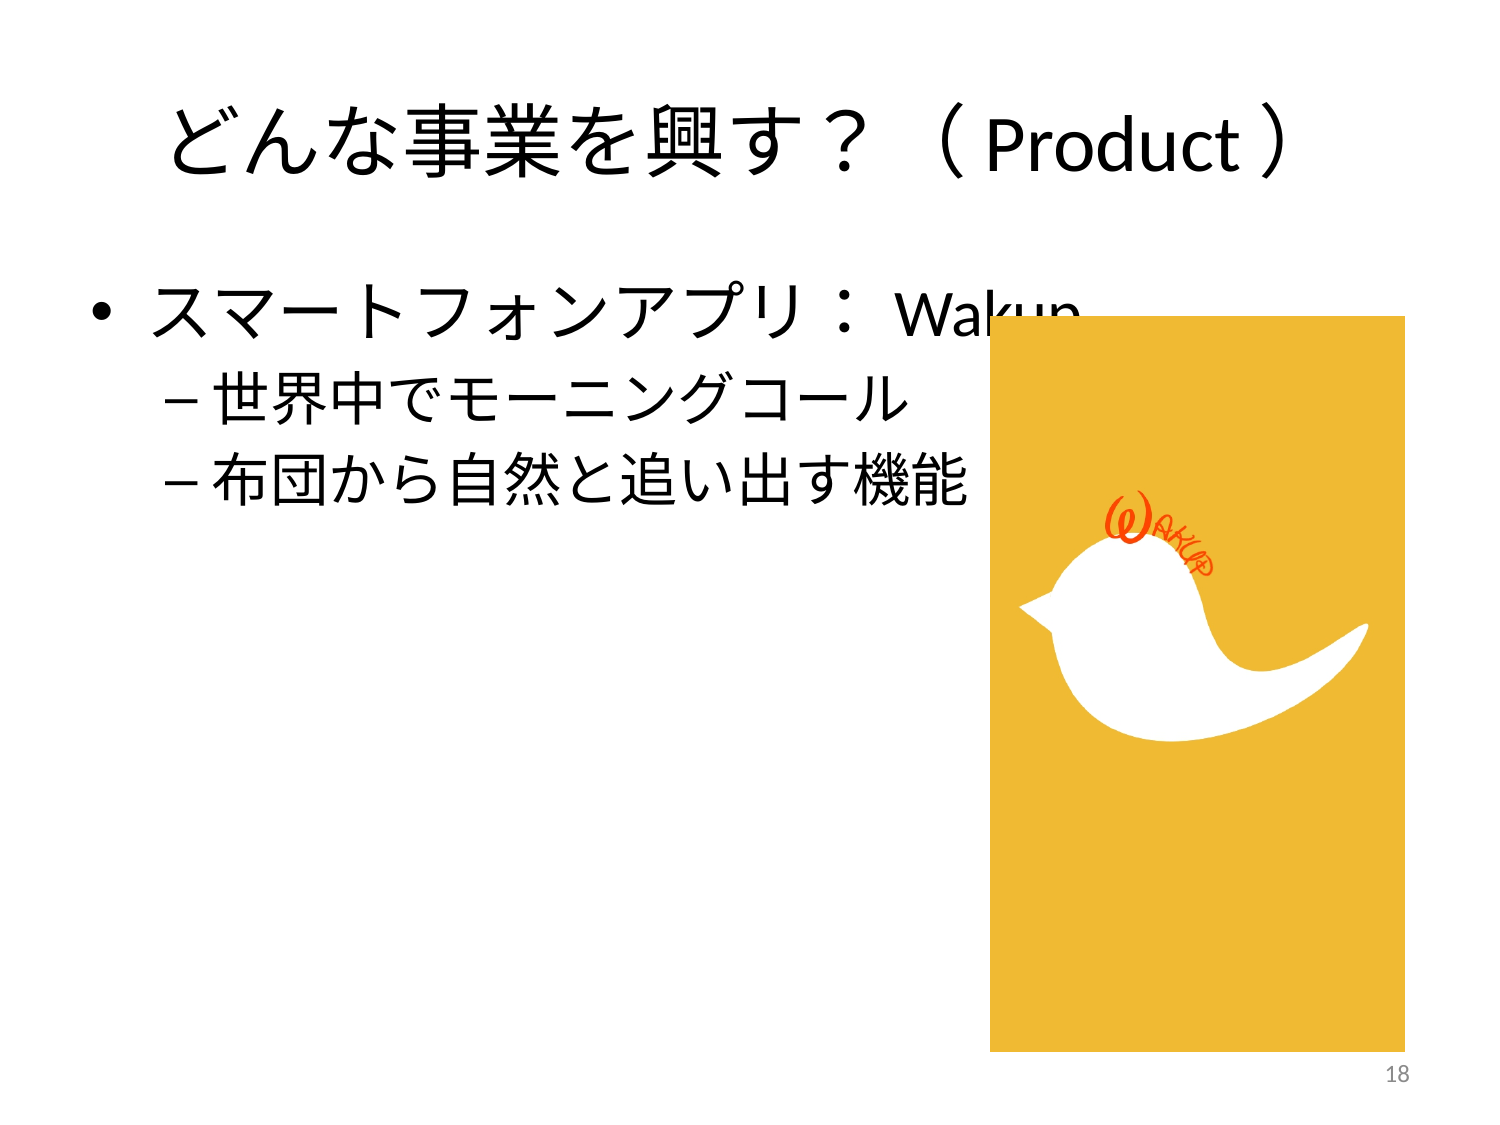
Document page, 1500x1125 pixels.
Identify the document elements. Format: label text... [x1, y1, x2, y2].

slide_number 18 [1074, 1042, 1425, 1103]
title どんな事業を興す？（Product） [75, 45, 1425, 233]
picture [989, 315, 1405, 1052]
list スマートフォンアプリ：Wakup 世界中でモーニングコール 布団から自然と追い出す機能 [75, 262, 1425, 1005]
